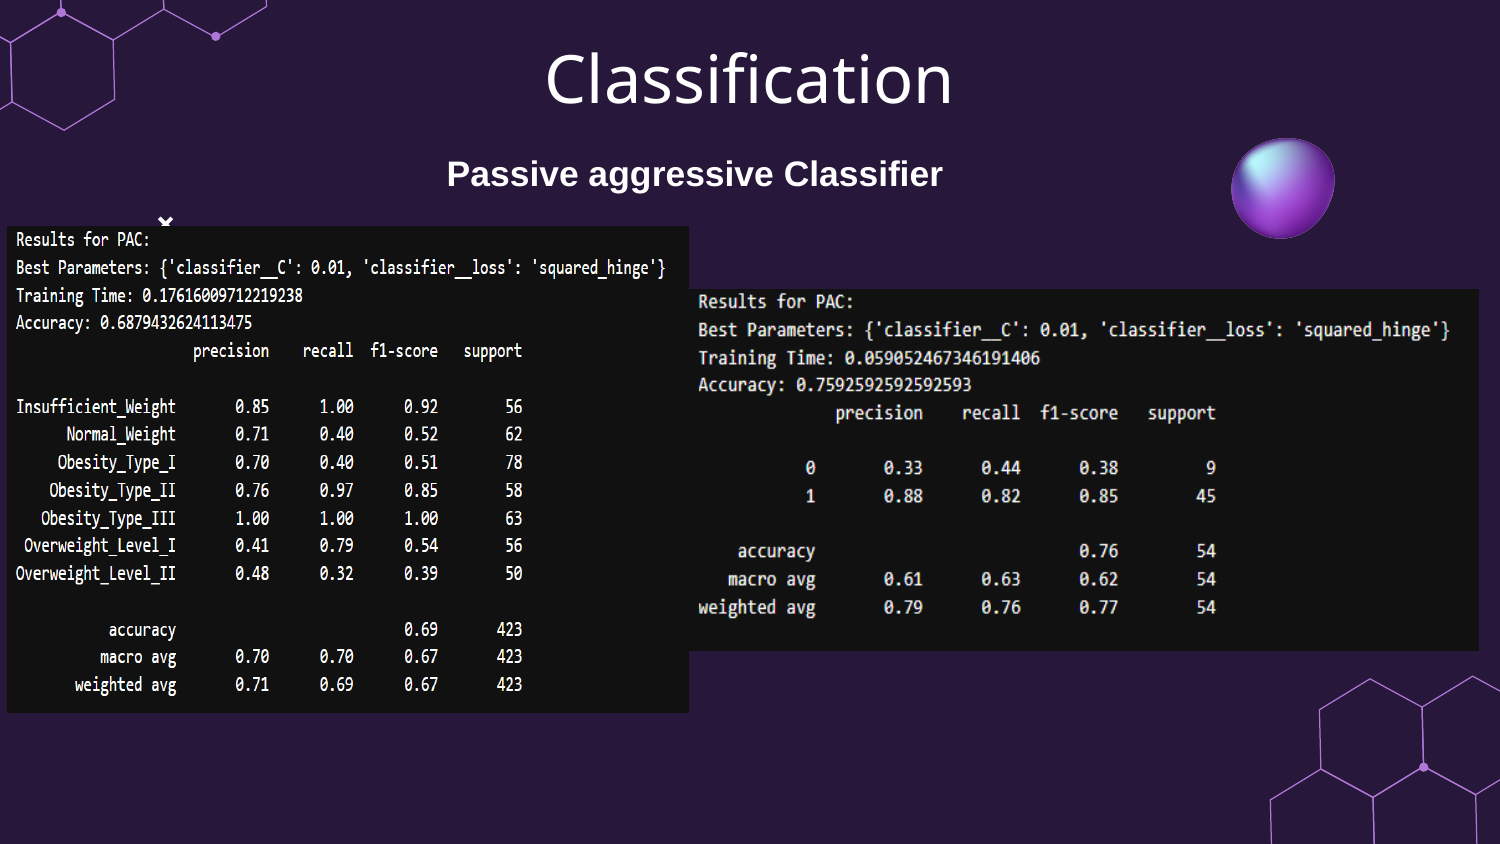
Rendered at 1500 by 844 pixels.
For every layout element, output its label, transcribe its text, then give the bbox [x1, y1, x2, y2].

picture [7, 226, 1479, 714]
text_box Passive aggressive Classifier [342, 136, 1048, 239]
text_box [159, 217, 173, 225]
title Classification [118, 22, 1382, 117]
picture [1218, 124, 1351, 252]
